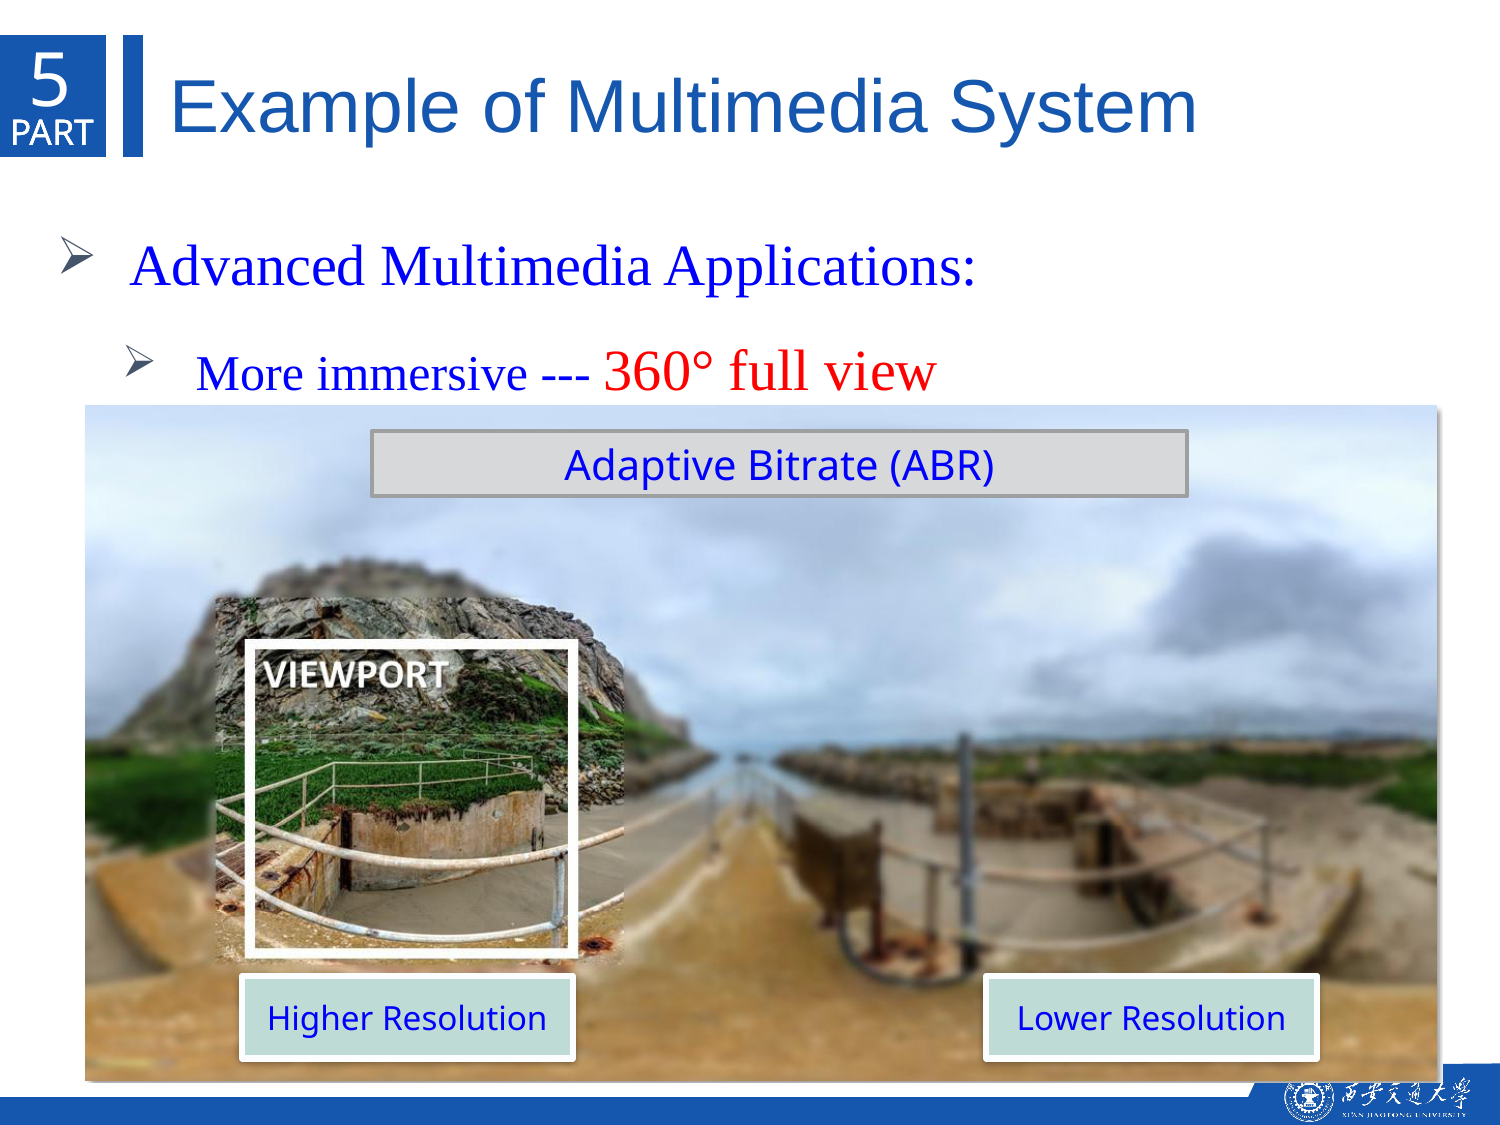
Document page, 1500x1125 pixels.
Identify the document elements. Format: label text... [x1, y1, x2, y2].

text_box [0, 34, 107, 158]
text_box [122, 34, 144, 158]
text_box 5 [14, 23, 87, 109]
text_box PART [9, 109, 95, 153]
picture [76, 397, 1443, 1083]
text_box Advanced Multimedia Applications: More immersive --- 360° full view [41, 184, 1447, 386]
text_box Example of Multimedia System [155, 50, 1215, 184]
